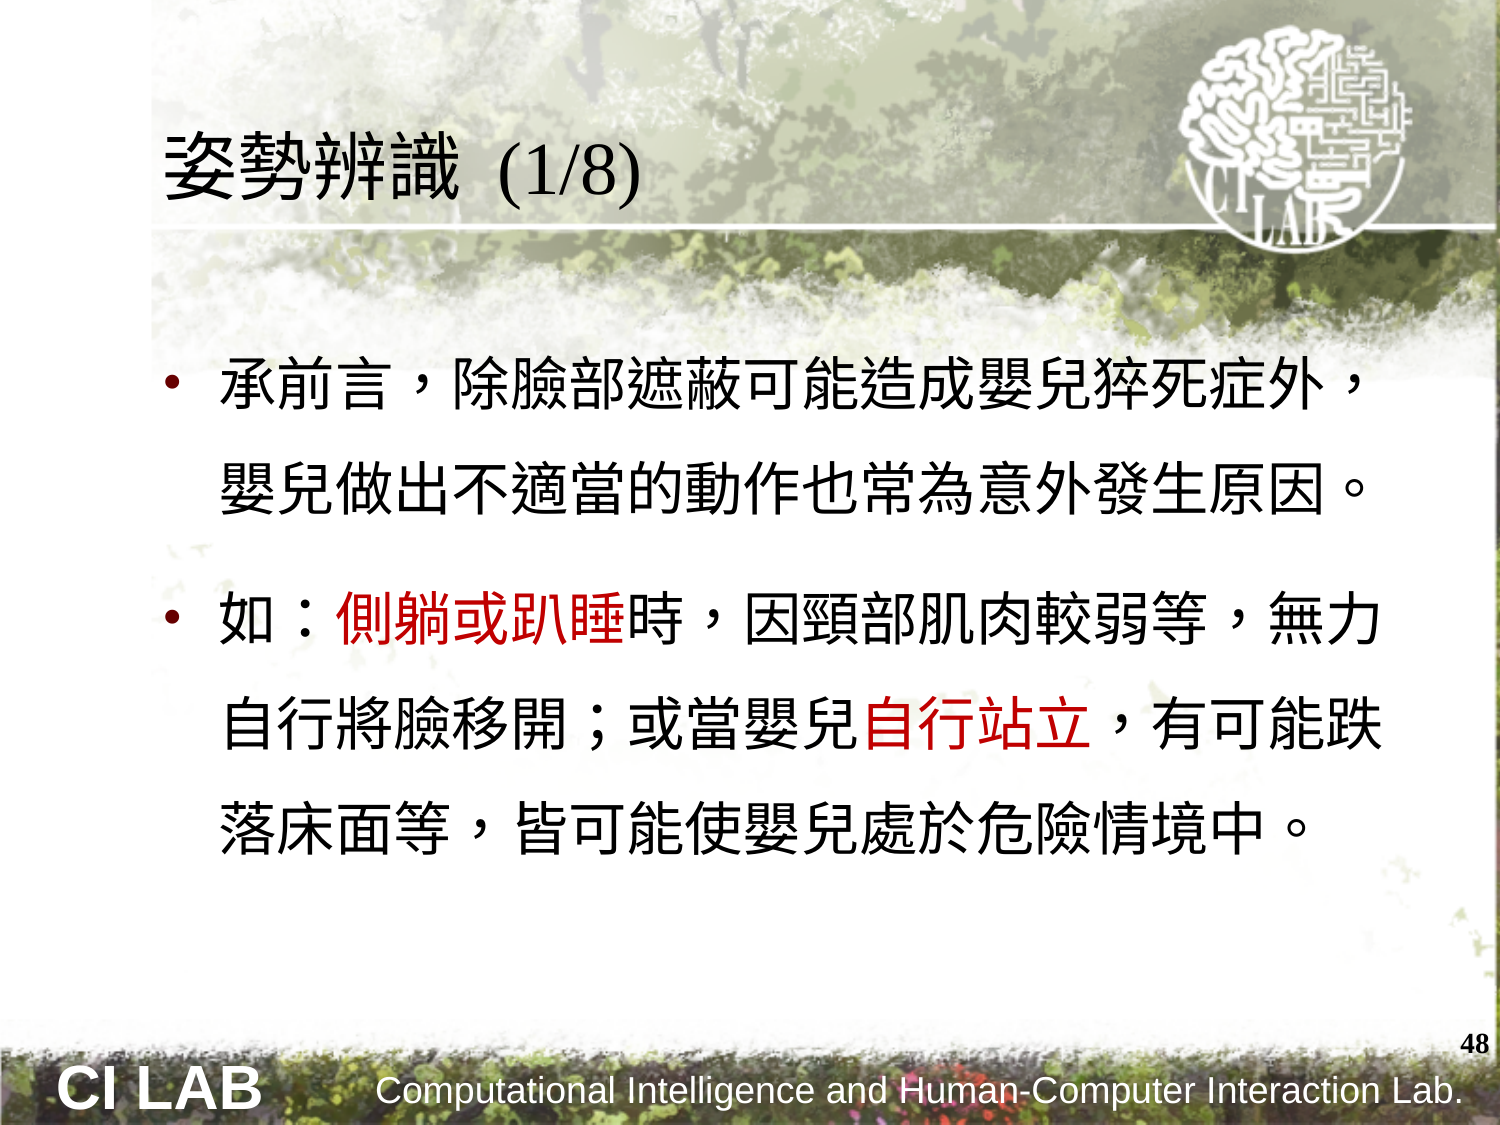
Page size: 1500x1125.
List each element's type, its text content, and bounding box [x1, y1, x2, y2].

title 姿勢辨識 (1/8) [147, 31, 1448, 219]
picture [0, 0, 1500, 1125]
text_box 承前言，除臉部遮蔽可能造成嬰兒猝死症外，嬰兒做出不適當的動作也常為意外發生原因。 如：側躺或趴睡時，因頸部肌肉較弱等，無力自行將臉移開；或當嬰兒自行站立，有可能跌落床面等，皆可能使嬰兒處於危險情境中。 [147, 304, 1410, 961]
slide_number 48 [1426, 985, 1500, 1067]
